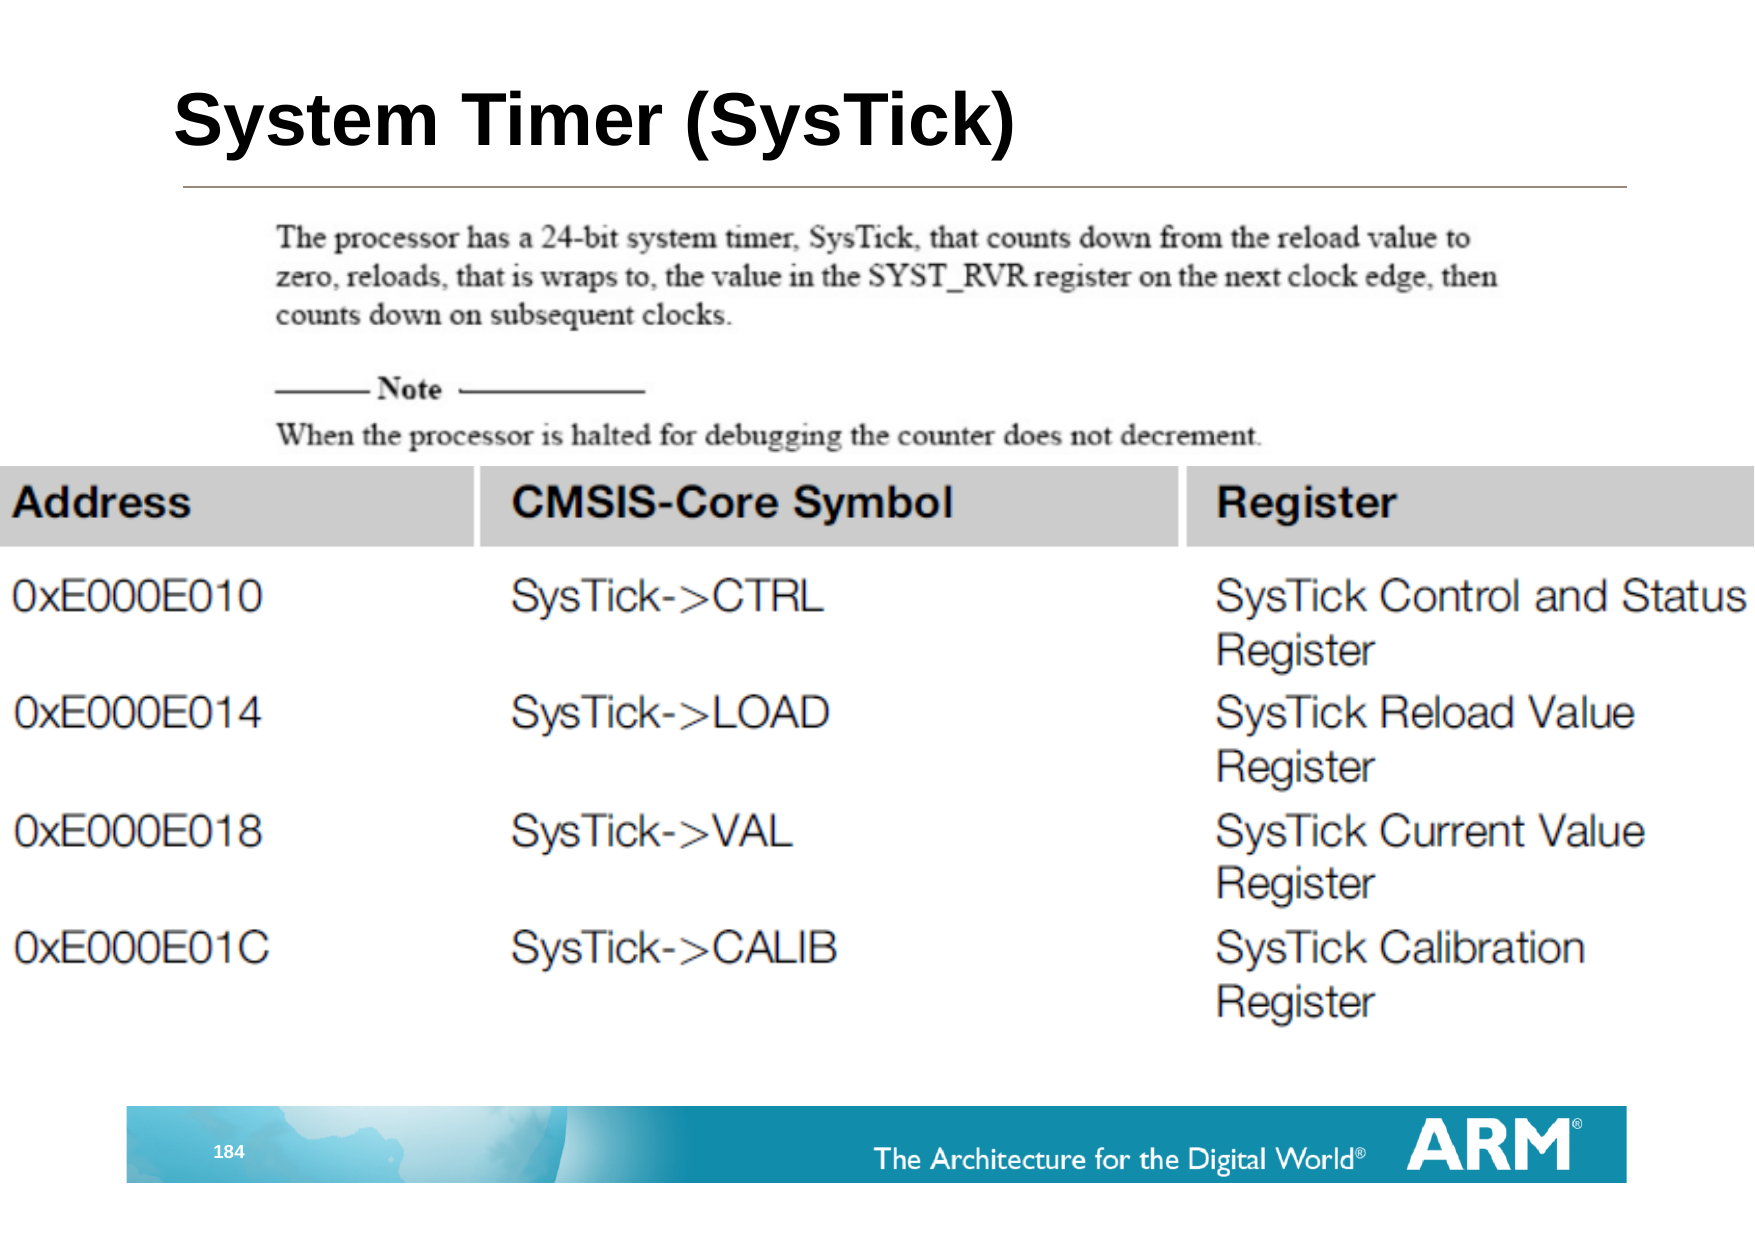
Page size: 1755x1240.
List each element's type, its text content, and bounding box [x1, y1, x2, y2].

picture [0, 465, 1755, 1030]
slide_number 184 [198, 1139, 287, 1187]
picture [126, 1106, 1627, 1183]
title System Timer (SysTick) [173, 80, 1581, 172]
picture [249, 207, 1505, 455]
